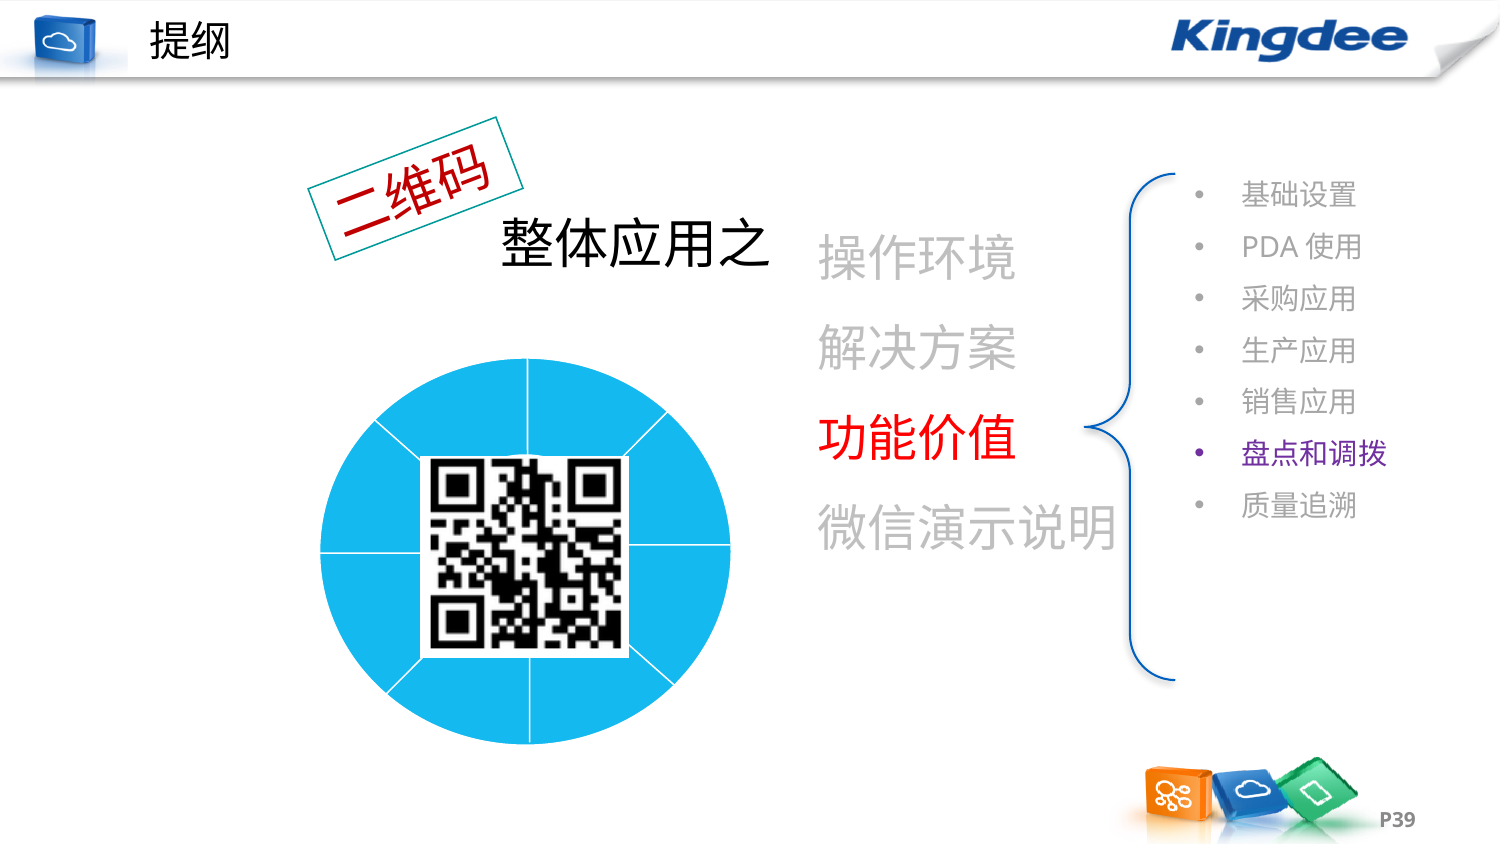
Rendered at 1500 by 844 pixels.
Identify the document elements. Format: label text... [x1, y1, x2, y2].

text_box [318, 356, 732, 746]
text_box 整体应用之 [485, 203, 912, 281]
text_box 操作环境 解决方案 功能价值 微信演示说明 [802, 188, 1104, 564]
text_box [1082, 171, 1176, 683]
list 基础设置 PDA使用 采购应用 生产应用 销售应用 盘点和调拨 质量追溯 [1104, 158, 1446, 716]
text_box 二维码 [308, 117, 524, 261]
title 提纲 [133, 1, 669, 79]
picture [669, 1, 1500, 77]
picture [1109, 748, 1403, 844]
picture [420, 456, 629, 659]
picture [0, 0, 133, 92]
